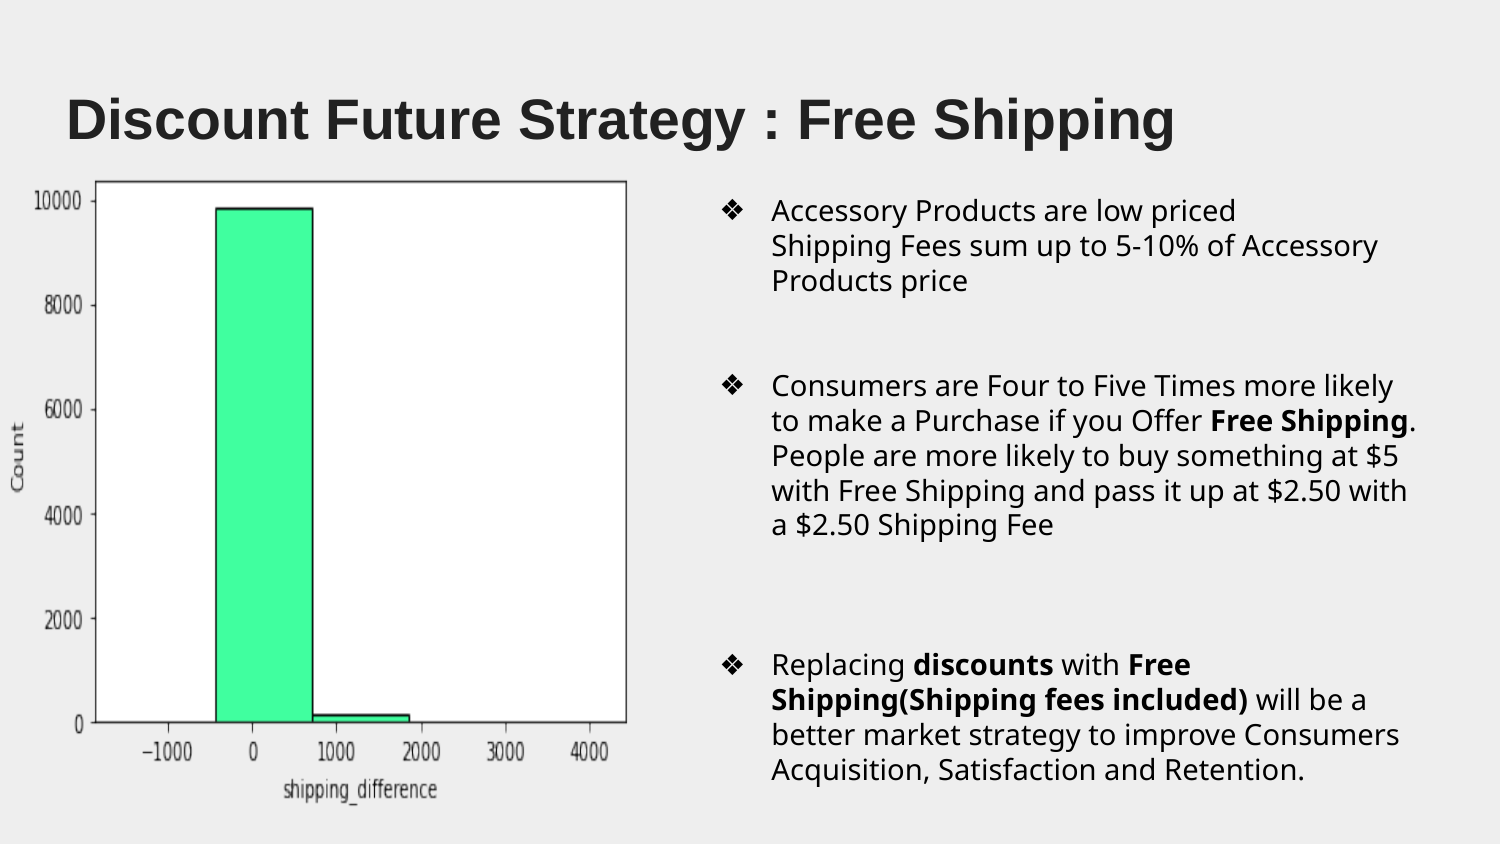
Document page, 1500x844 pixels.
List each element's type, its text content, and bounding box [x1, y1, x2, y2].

text_box Accessory Products are low priced Shipping Fees sum up to 5-10% of Accessory Products price Consumers are Four to Five Times more likely to make a Purchase if you Offer Free Shipping. People are more likely to buy something at $5 with Free Shipping and pass it up at $2.50 with a $2.50 Shipping Fee Replacing discounts with Free Shipping(Shipping fees included) will be a better market strategy to improve Consumers Acquisition, Satisfaction and Retention. [681, 177, 1433, 844]
title Discount Future Strategy : Free Shipping [51, 72, 1449, 167]
picture [0, 166, 637, 819]
